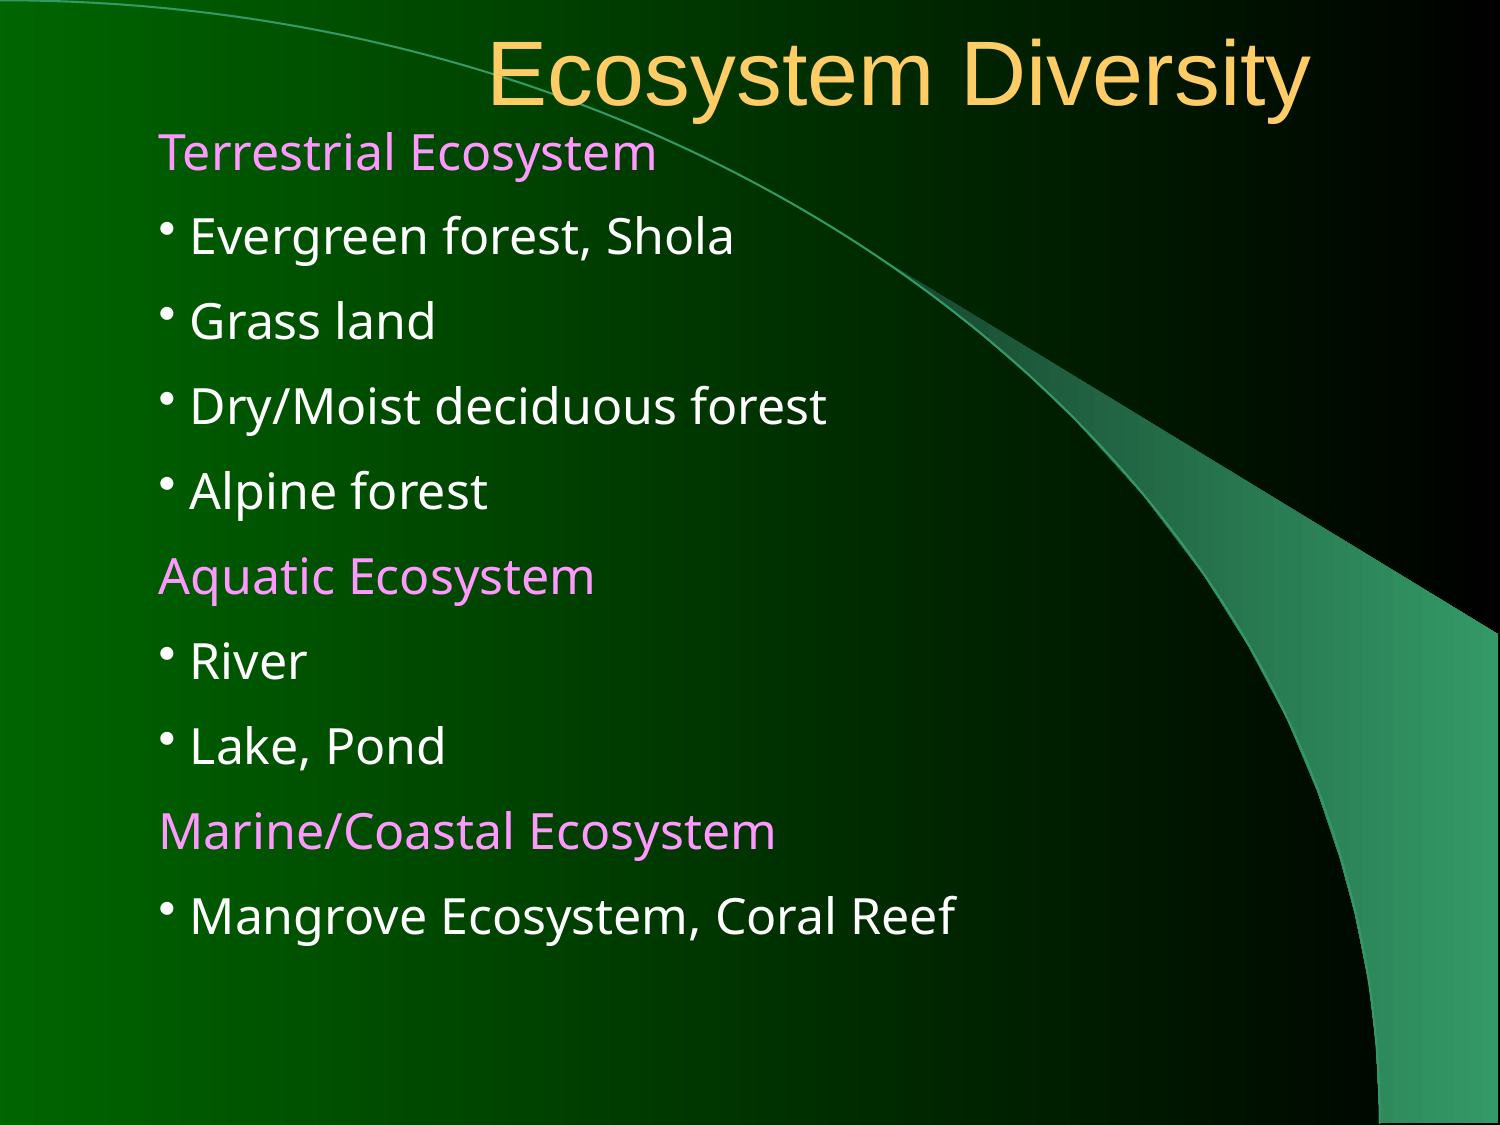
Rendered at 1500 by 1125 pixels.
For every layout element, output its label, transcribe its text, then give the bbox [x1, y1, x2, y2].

title Ecosystem Diversity [399, 49, 1401, 88]
text_box Terrestrial Ecosystem Evergreen forest, Shola Grass land Dry/Moist deciduous forest Alpine forest Aquatic Ecosystem River Lake, Pond Marine/Coastal Ecosystem Mangrove Ecosystem, Coral Reef [112, 112, 1425, 953]
